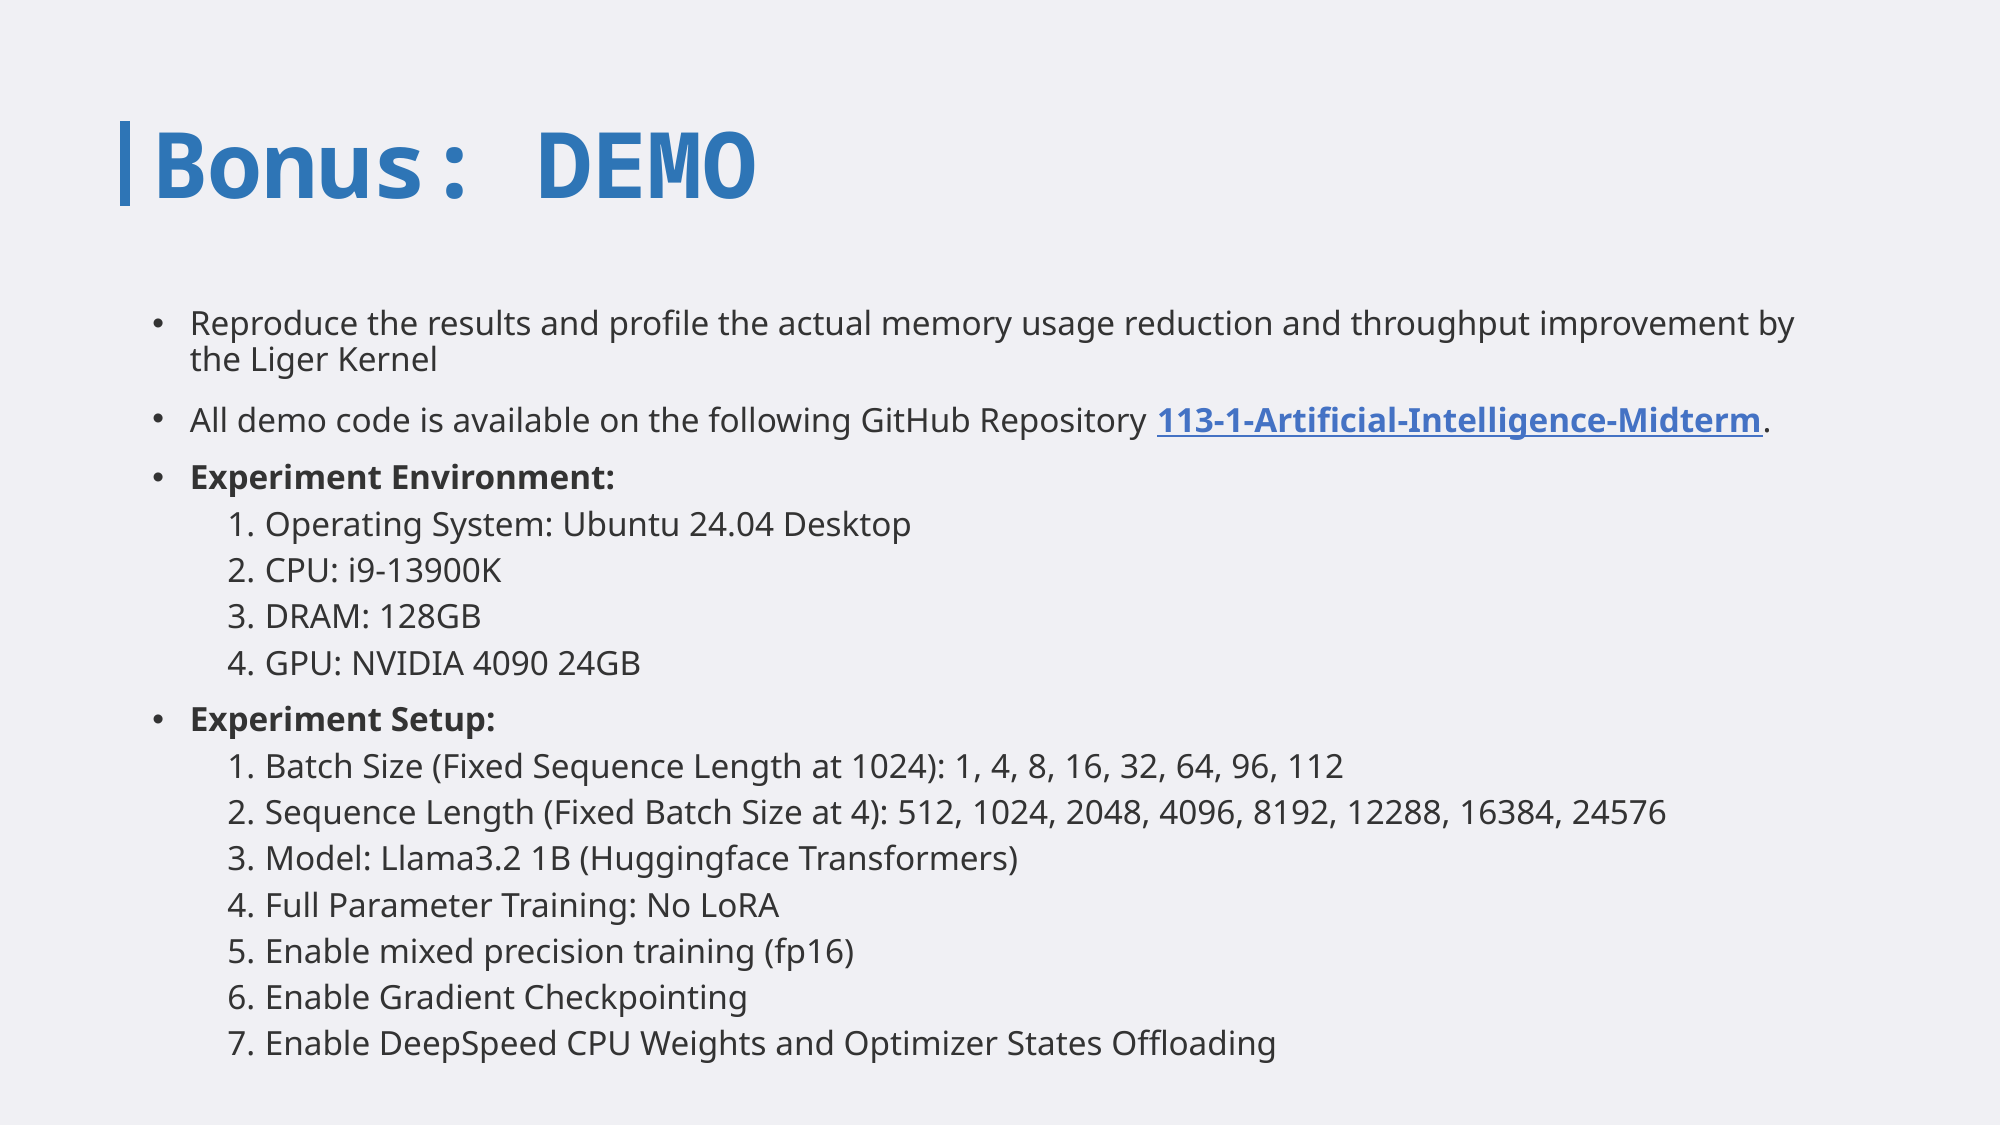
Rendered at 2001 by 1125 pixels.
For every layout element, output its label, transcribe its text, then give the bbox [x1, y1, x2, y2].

list Reproduce the results and profile the actual memory usage reduction and throughput improvement by the Liger Kernel All demo code is available on the following GitHub Repository 113-1-Artificial-Intelligence-Midterm. Experiment Environment: Operating System: Ubuntu 24.04 Desktop CPU: i9-13900K DRAM: 128GB GPU: NVIDIA 4090 24GB Experiment Setup: Batch Size (Fixed Sequence Length at 1024): 1, 4, 8, 16, 32, 64, 96, 112 Sequence Length (Fixed Batch Size at 4): 512, 1024, 2048, 4096, 8192, 12288, 16384, 24576 Model: Llama3.2 1B (Huggingface Transformers) Full Parameter Training: No LoRA Enable mixed precision training (fp16) Enable Gradient Checkpointing Enable DeepSpeed CPU Weights and Optimizer States Offloading [137, 299, 1863, 1014]
title Bonus: DEMO [137, 59, 1863, 278]
